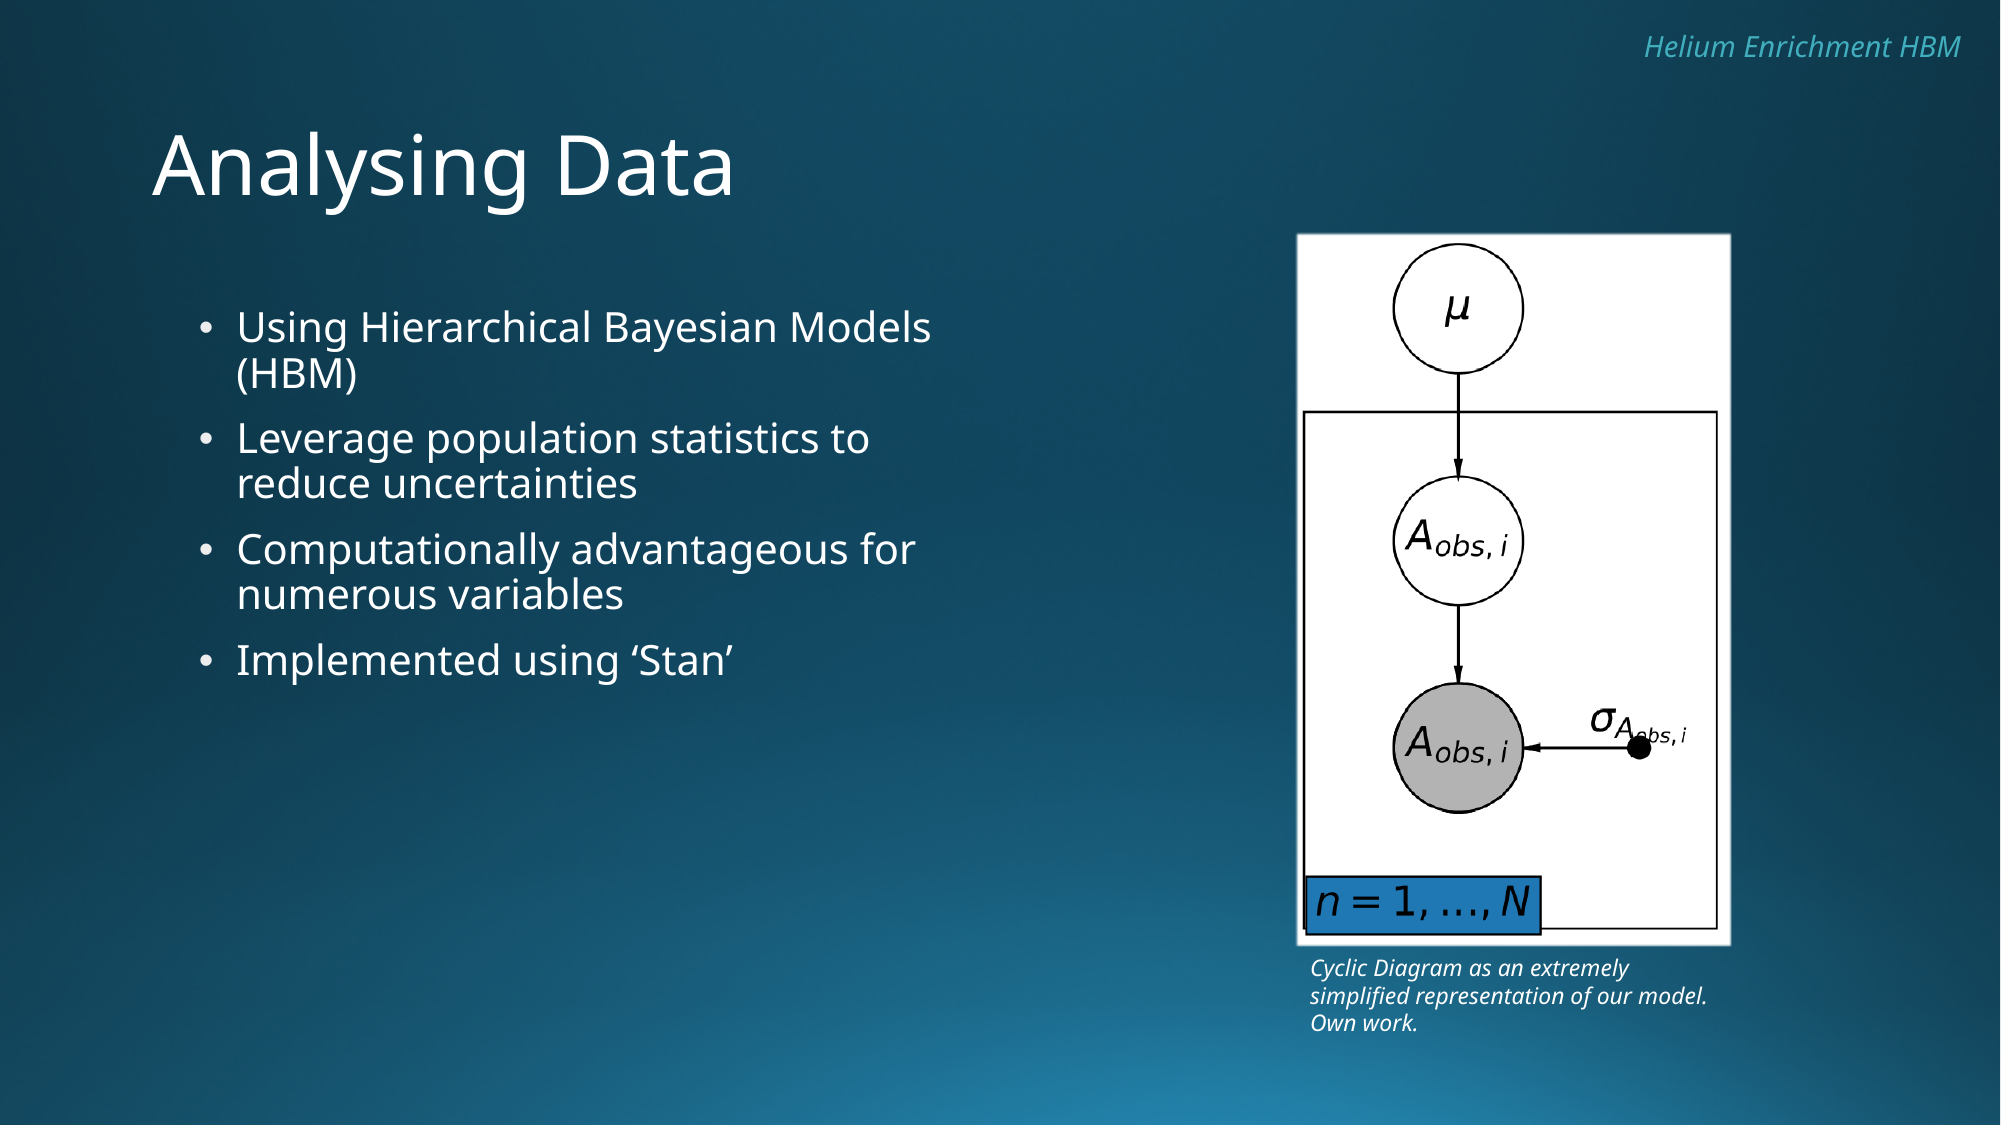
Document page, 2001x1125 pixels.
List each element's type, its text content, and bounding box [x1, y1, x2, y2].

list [1295, 232, 1732, 947]
text_box Cyclic Diagram as an extremely simplified representation of our model. Own work. [1295, 947, 1732, 1044]
list Using Hierarchical Bayesian Models (HBM) Leverage population statistics to reduce uncertainties Computationally advantageous for numerous variables Implemented using ‘Stan’ [183, 299, 1009, 1014]
title Analysing Data [137, 59, 1863, 278]
picture [0, 0, 2001, 1125]
text_box Helium Enrichment HBM [1576, 20, 1976, 71]
